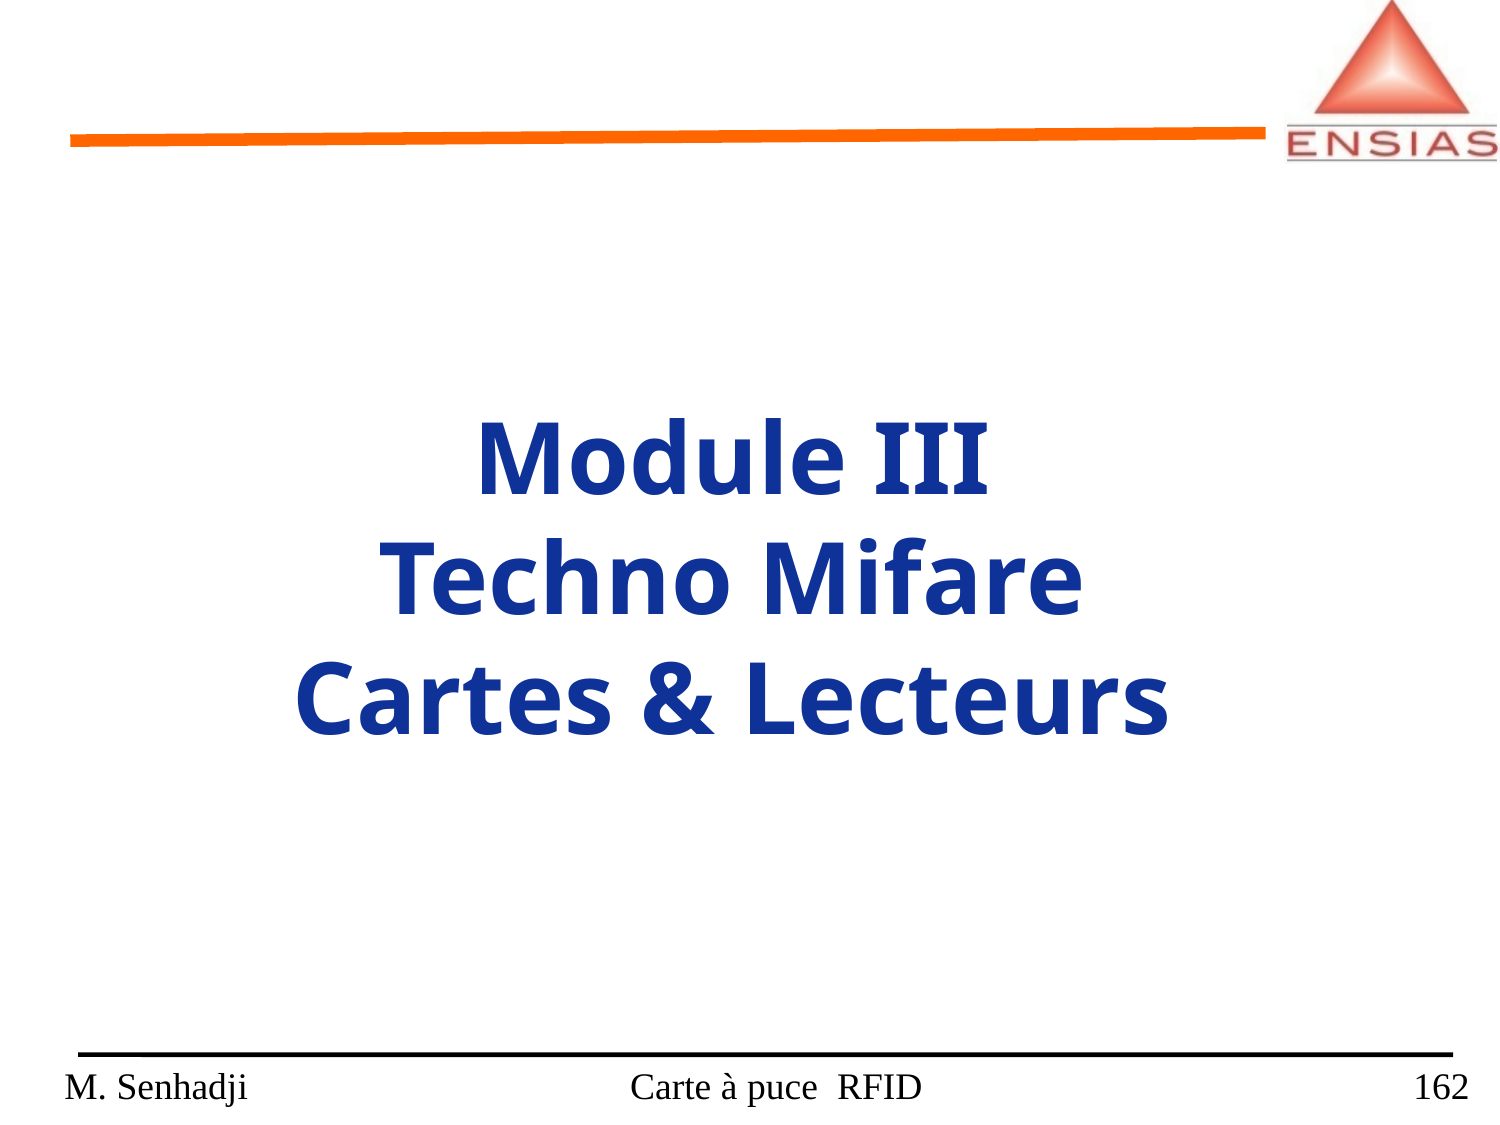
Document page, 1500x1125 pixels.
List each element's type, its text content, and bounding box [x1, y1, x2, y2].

text_box Module III Techno Mifare Cartes & Lecteurs [53, 314, 1412, 835]
picture [1284, 0, 1500, 164]
